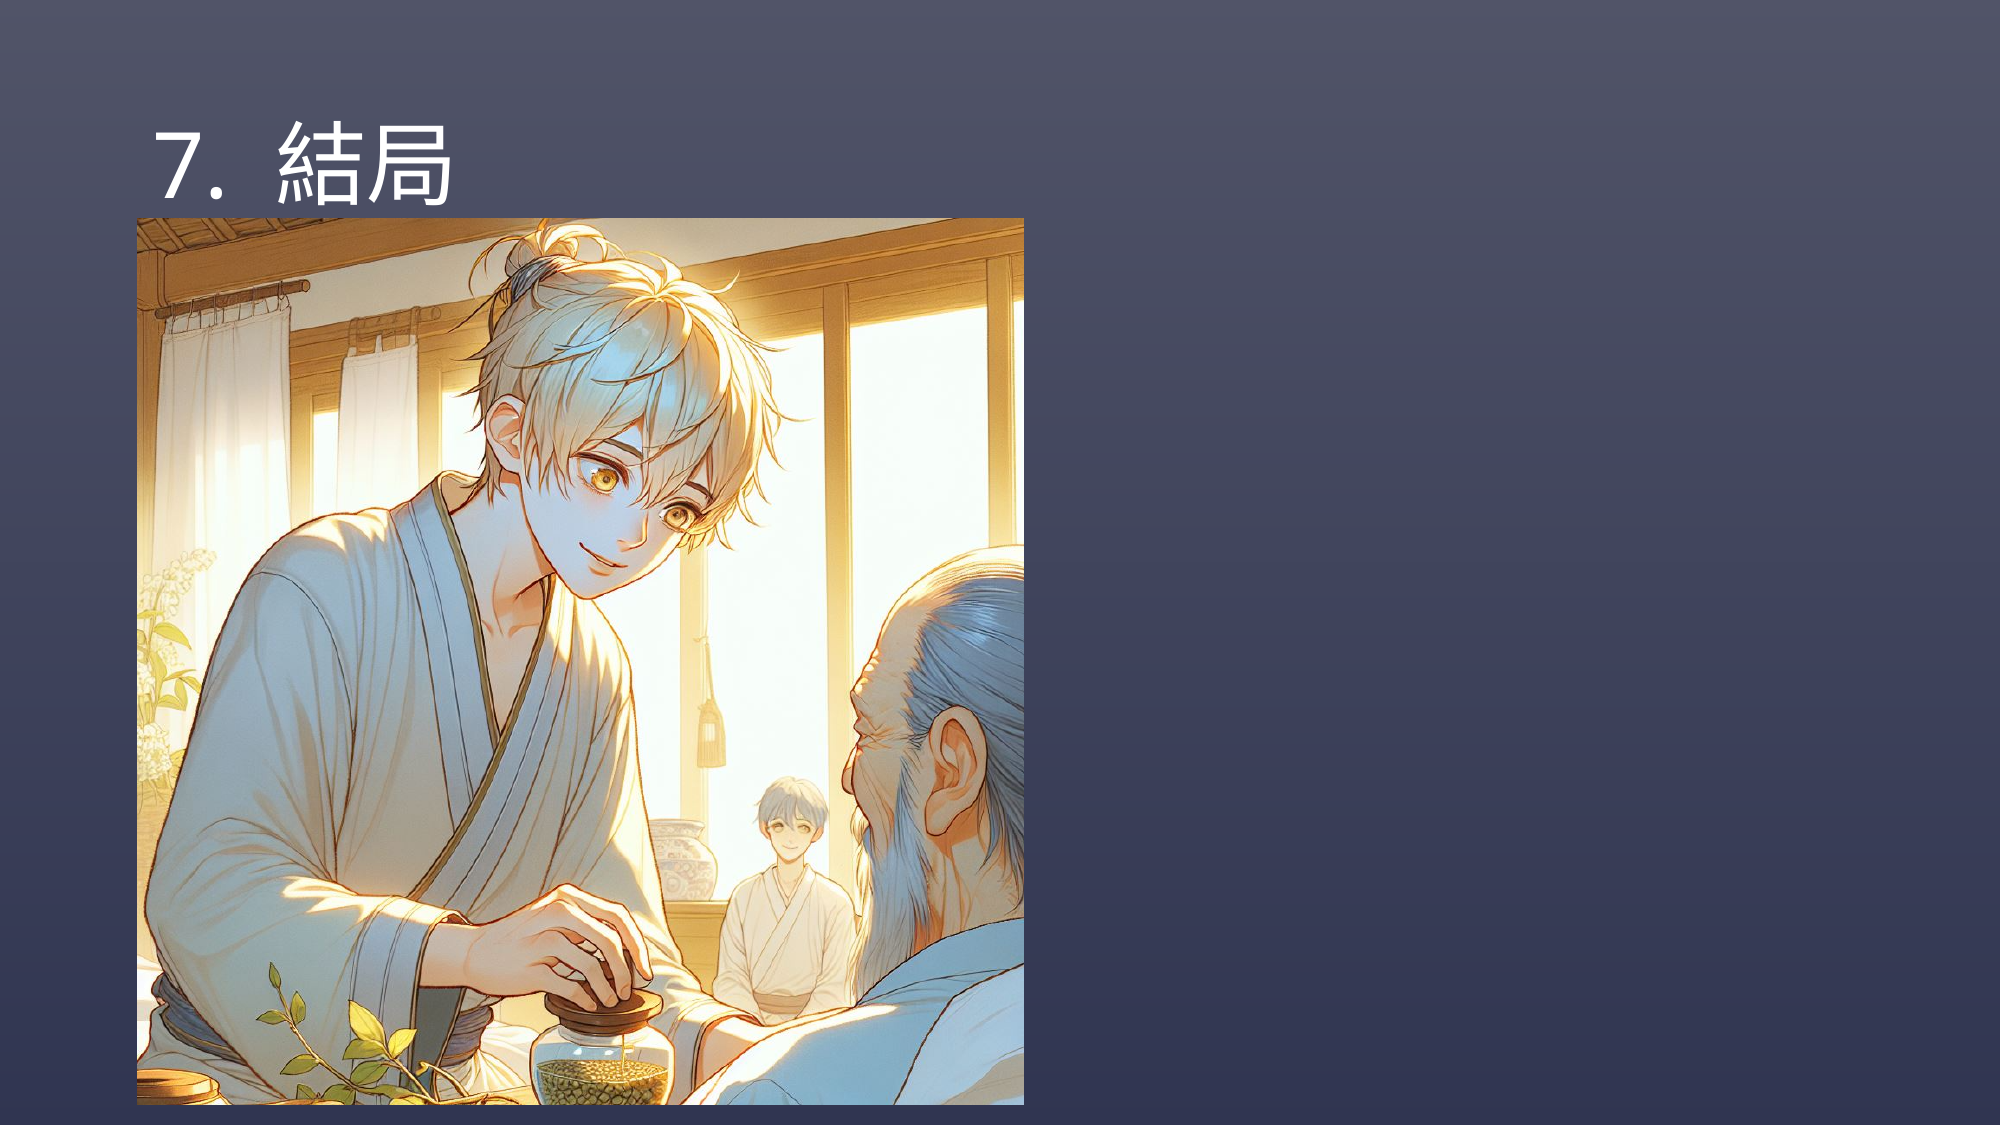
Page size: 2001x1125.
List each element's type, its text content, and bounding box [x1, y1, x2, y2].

picture [137, 218, 1024, 1105]
title 7. 結局 [137, 59, 1863, 278]
